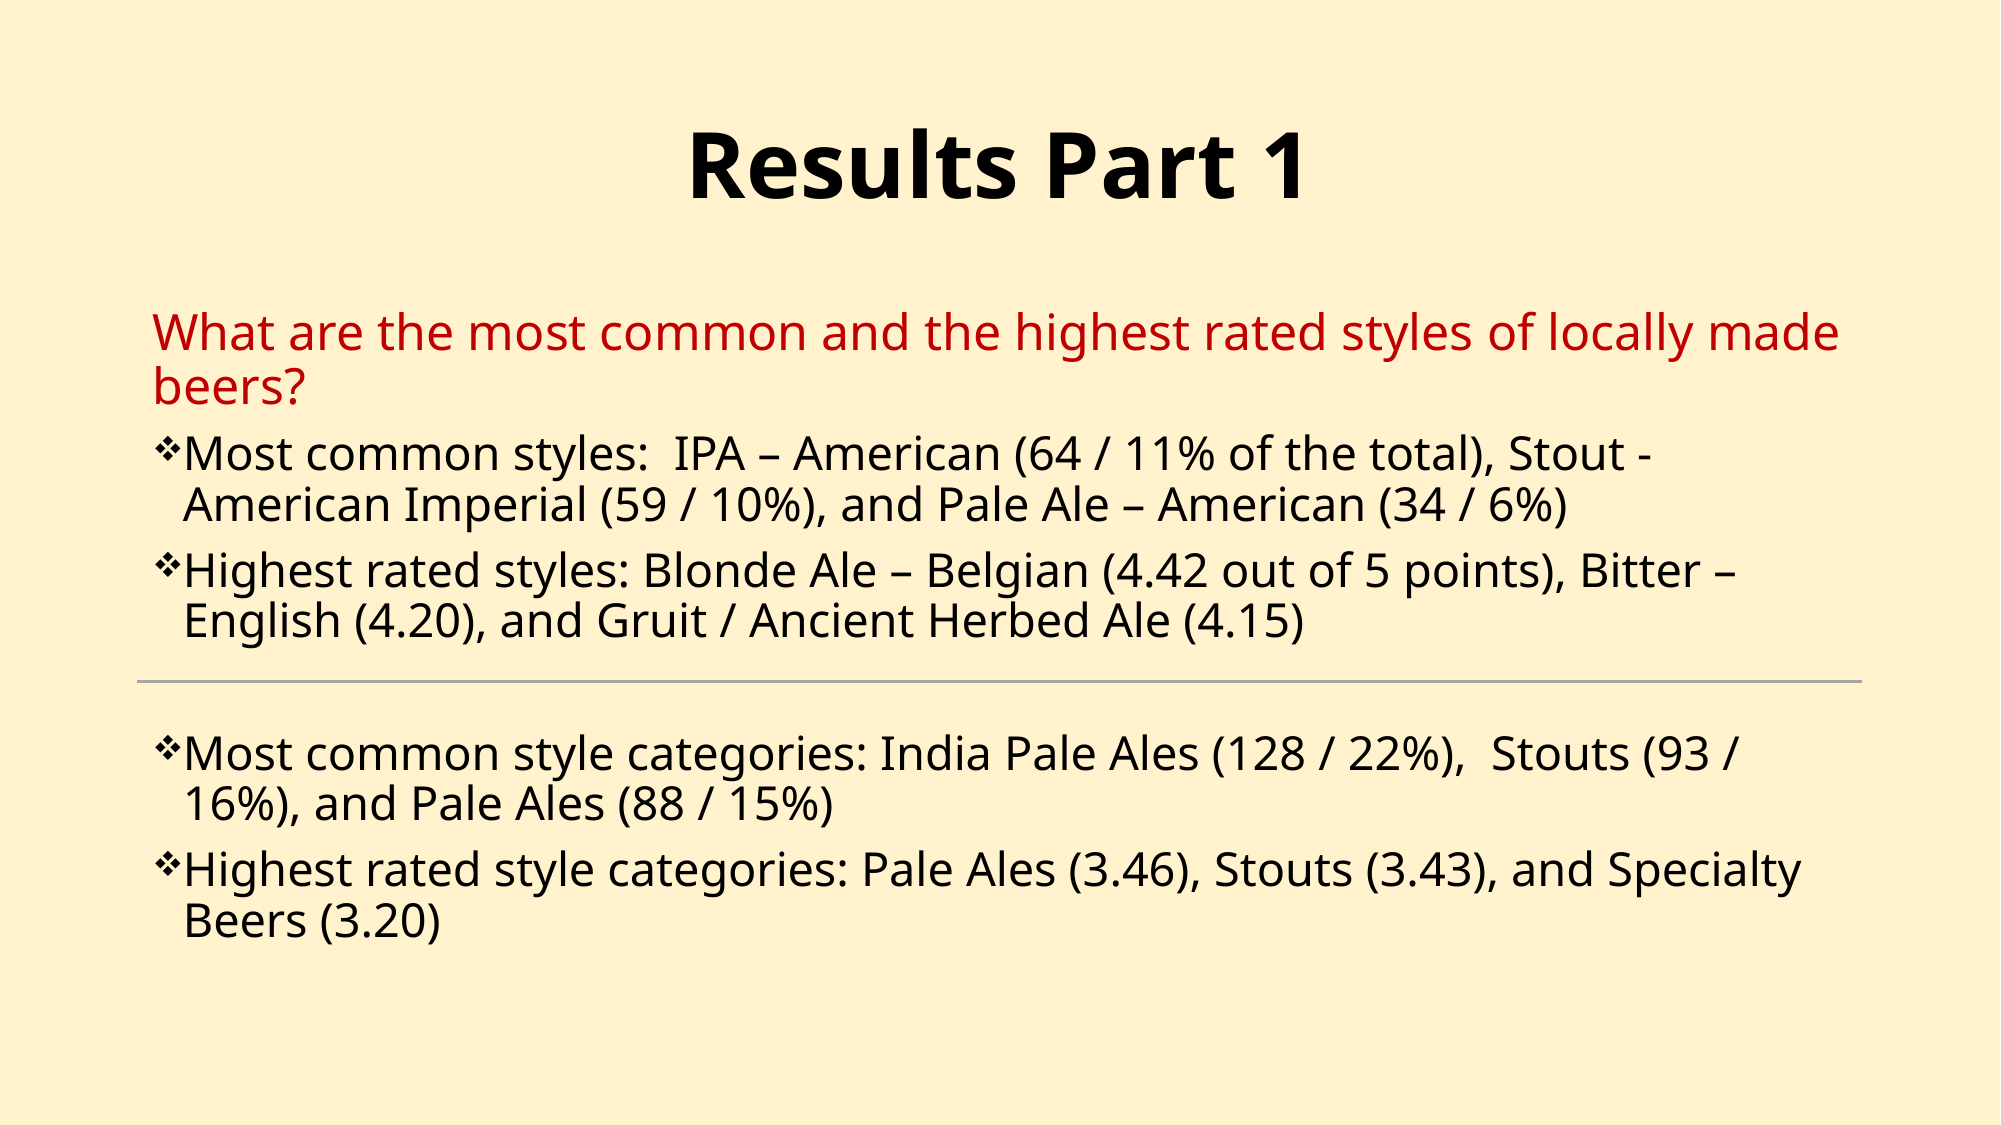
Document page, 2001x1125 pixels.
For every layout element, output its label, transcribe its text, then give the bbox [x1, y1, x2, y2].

list What are the most common and the highest rated styles of locally made beers? Most common styles: IPA – American (64 / 11% of the total), Stout - American Imperial (59 / 10%), and Pale Ale – American (34 / 6%) Highest rated styles: Blonde Ale – Belgian (4.42 out of 5 points), Bitter – English (4.20), and Gruit / Ancient Herbed Ale (4.15) Most common style categories: India Pale Ales (128 / 22%), Stouts (93 / 16%), and Pale Ales (88 / 15%) Highest rated style categories: Pale Ales (3.46), Stouts (3.43), and Specialty Beers (3.20) [137, 682, 1863, 1014]
title Results Part 1 [137, 59, 1863, 278]
list What are the most common and the highest rated styles of locally made beers? Most common styles: IPA – American (64 / 11% of the total), Stout - American Imperial (59 / 10%), and Pale Ale – American (34 / 6%) Highest rated styles: Blonde Ale – Belgian (4.42 out of 5 points), Bitter – English (4.20), and Gruit / Ancient Herbed Ale (4.15) Most common style categories: India Pale Ales (128 / 22%), Stouts (93 / 16%), and Pale Ales (88 / 15%) Highest rated style categories: Pale Ales (3.46), Stouts (3.43), and Specialty Beers (3.20) [137, 299, 1863, 681]
